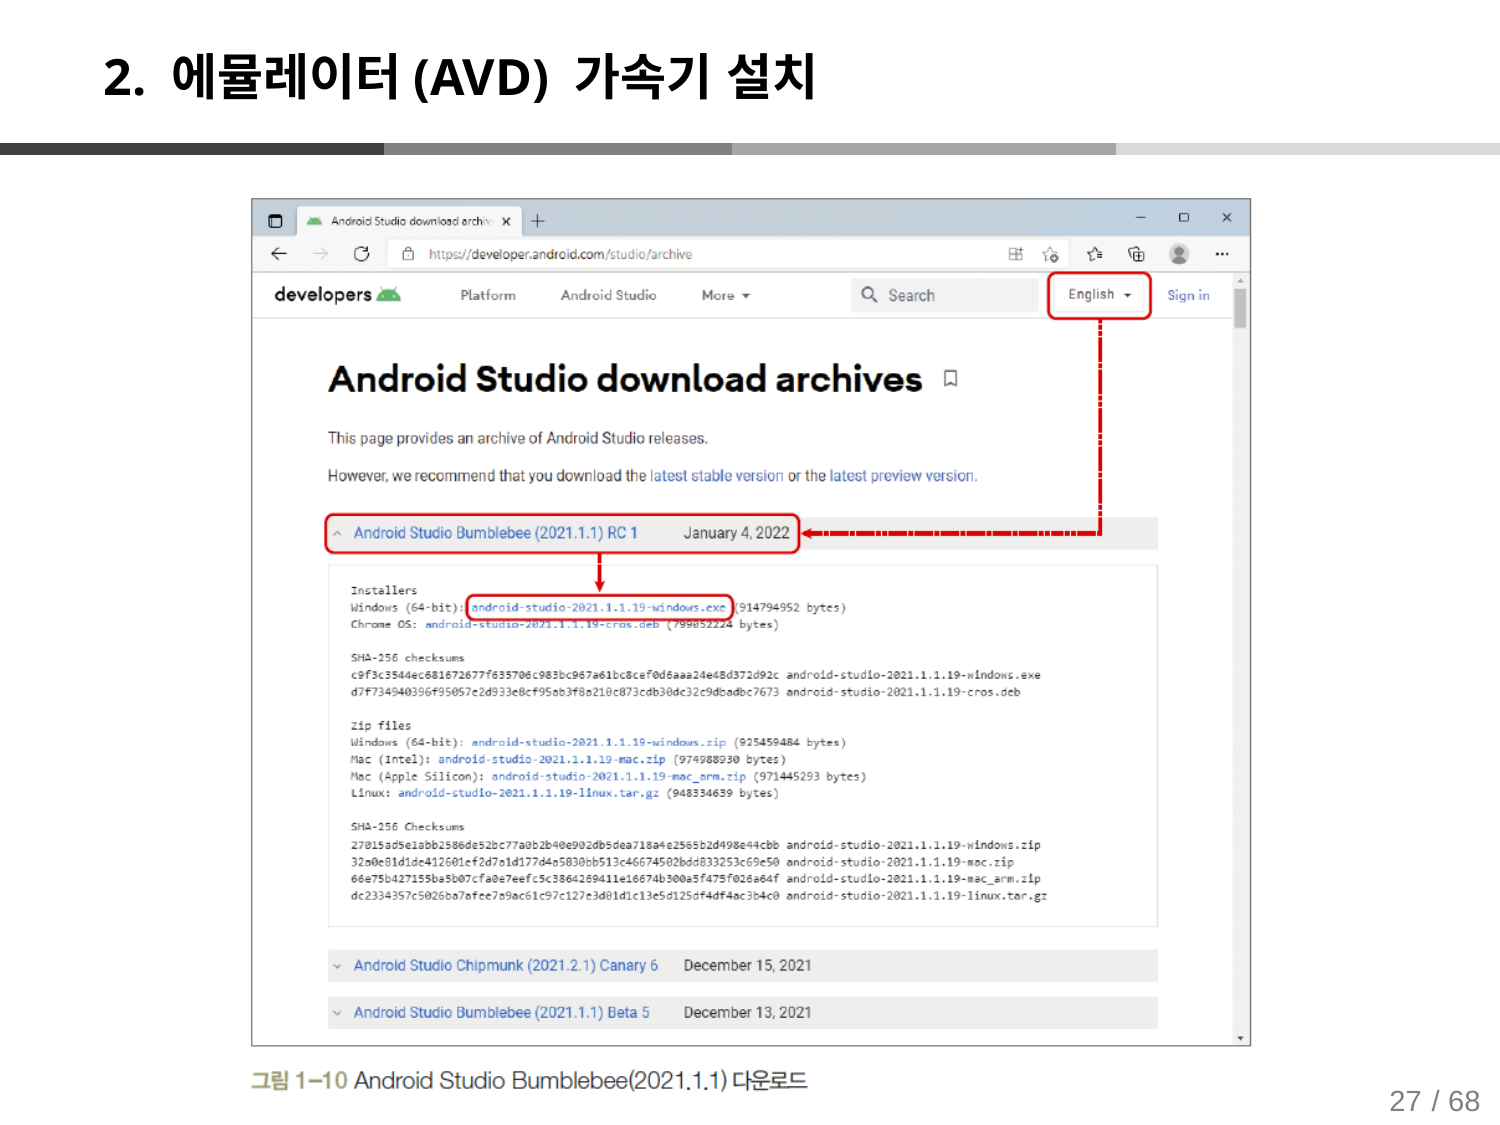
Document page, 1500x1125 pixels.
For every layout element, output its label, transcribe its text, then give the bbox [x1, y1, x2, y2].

title 2. 에뮬레이터(AVD) 가속기 설치 [88, 30, 1211, 121]
picture [245, 192, 1255, 1095]
